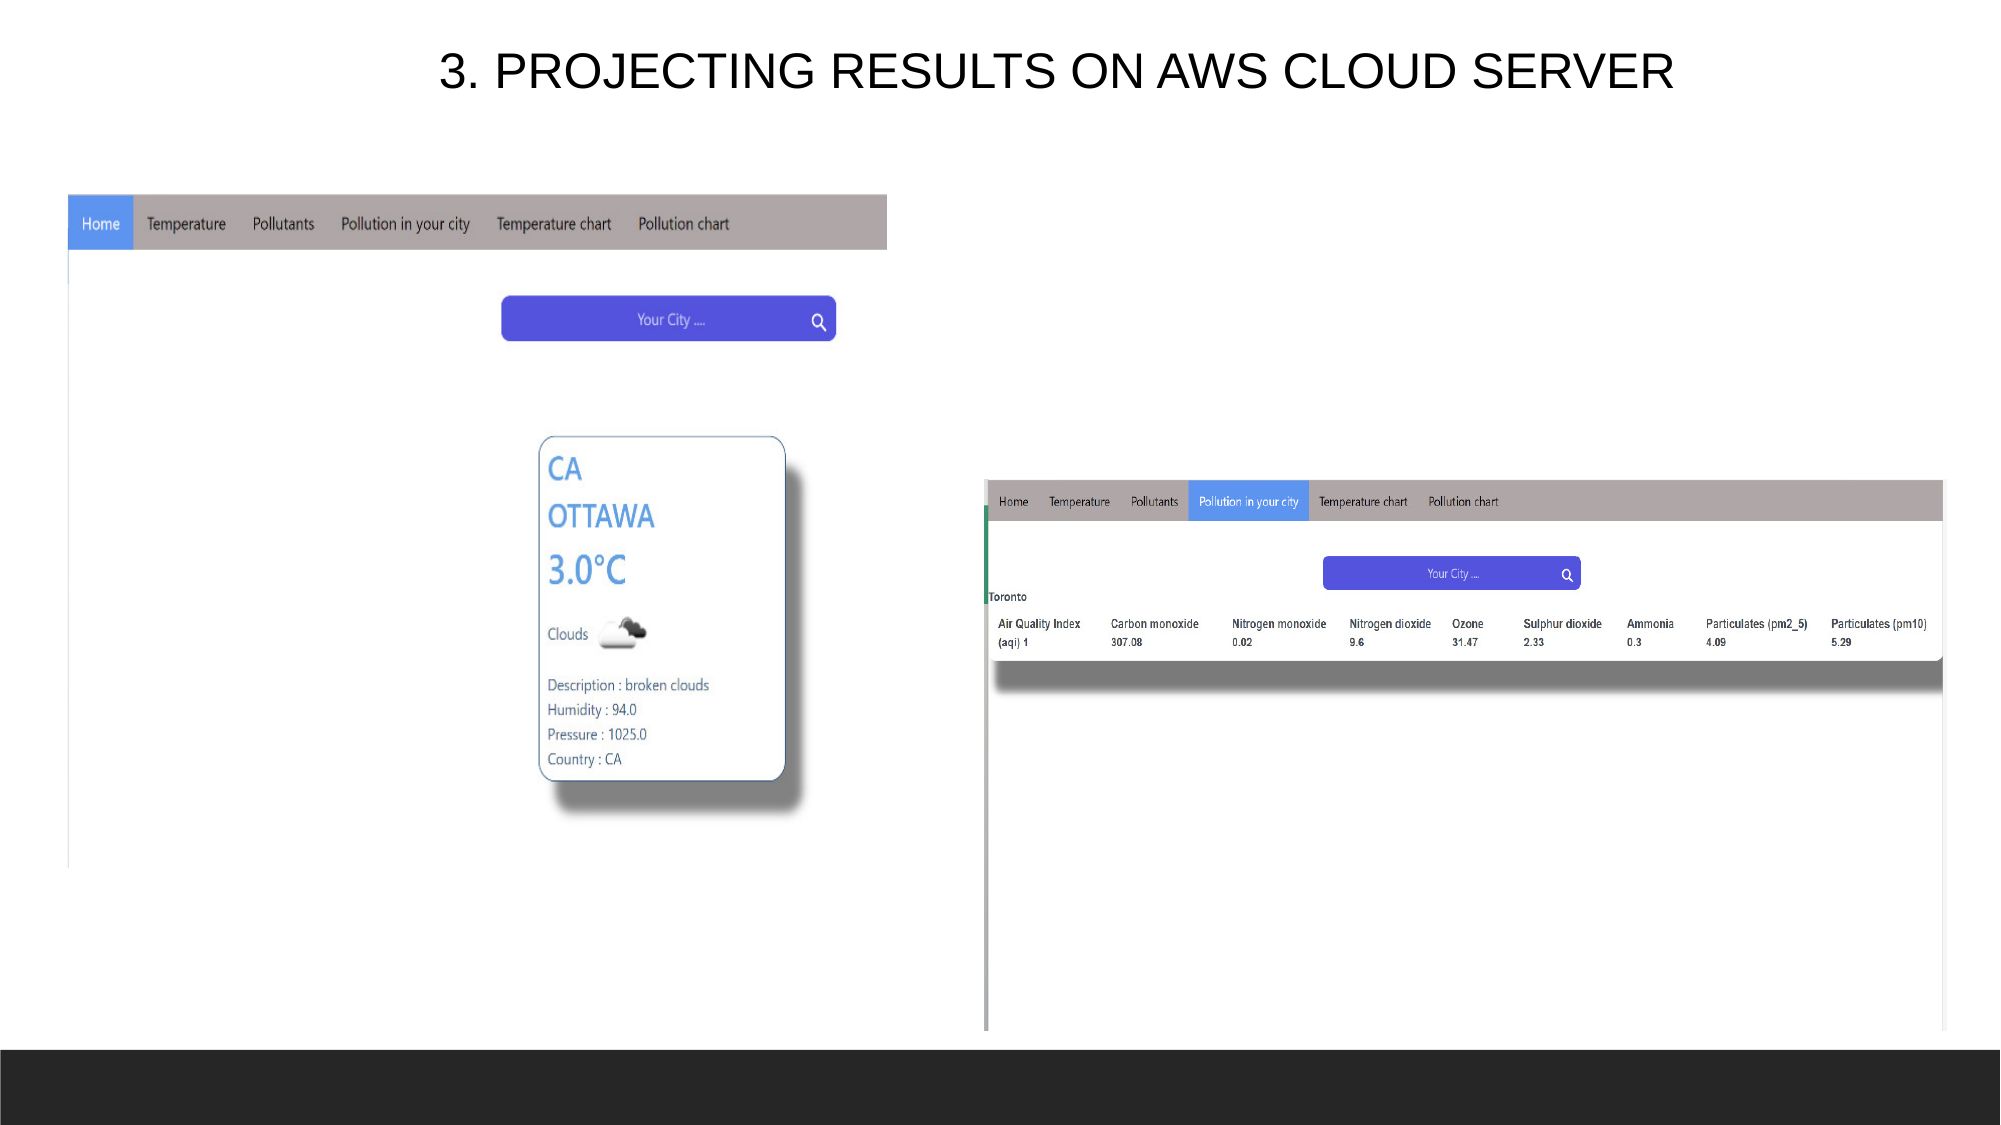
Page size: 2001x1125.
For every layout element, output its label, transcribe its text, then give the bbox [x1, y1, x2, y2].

picture [67, 193, 888, 869]
picture [983, 478, 1948, 1031]
text_box 3. PROJECTING RESULTS ON AWS CLOUD SERVER [424, 31, 1977, 107]
